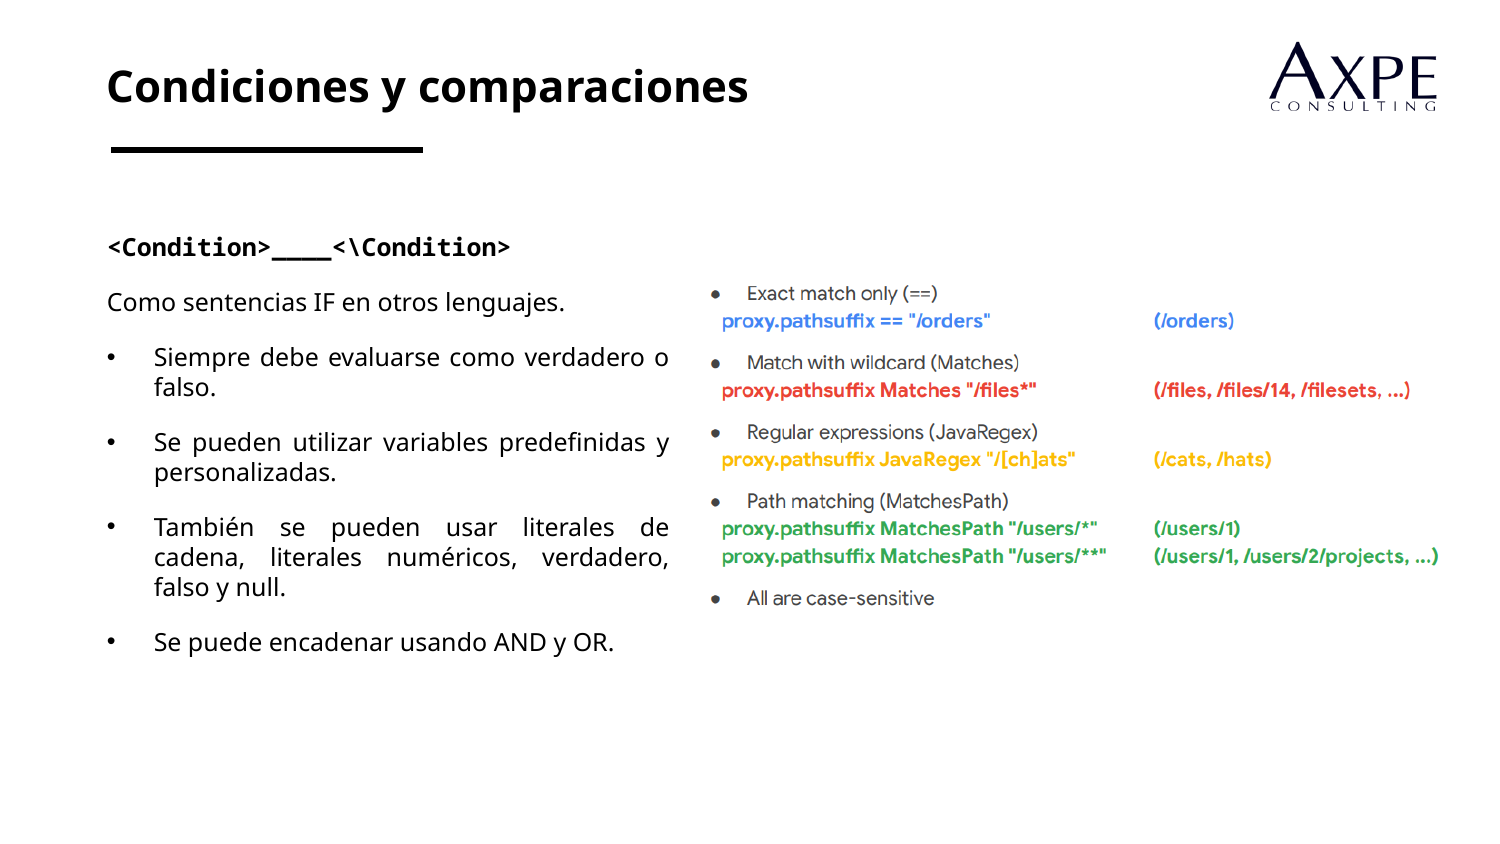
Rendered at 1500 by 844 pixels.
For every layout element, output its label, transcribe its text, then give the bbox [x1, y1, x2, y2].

text_box <Condition>____<\Condition> Como sentencias IF en otros lenguajes. Siempre debe evaluarse como verdadero o falso. Se pueden utilizar variables predefinidas y personalizadas. También se pueden usar literales de cadena, literales numéricos, verdadero, falso y null. Se puede encadenar usando AND y OR. [91, 224, 686, 664]
picture [1257, 40, 1448, 113]
picture [705, 275, 1448, 617]
text_box Condiciones y comparaciones [91, 36, 1077, 127]
